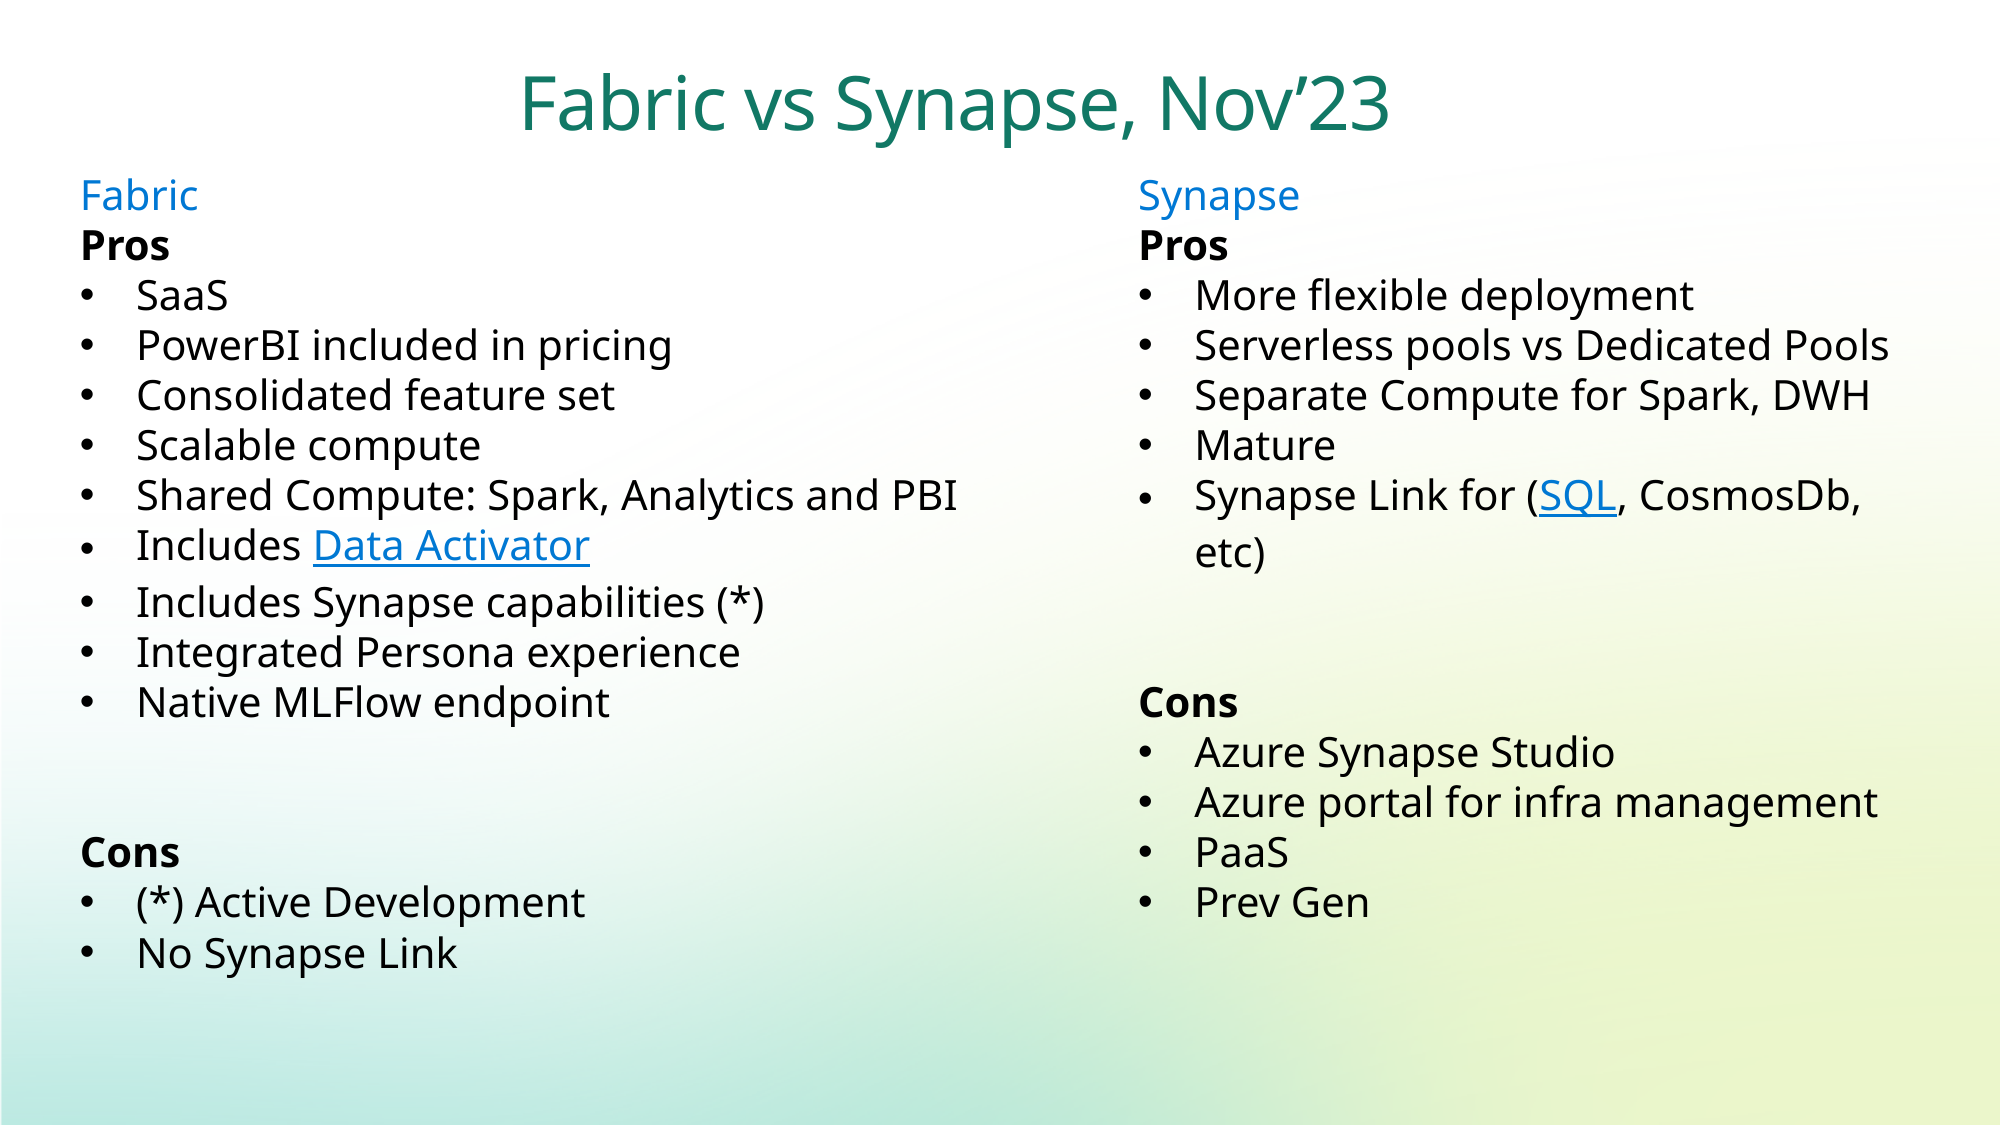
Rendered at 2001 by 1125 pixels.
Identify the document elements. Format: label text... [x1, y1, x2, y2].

text_box Synapse Pros More flexible deployment Serverless pools vs Dedicated Pools Separate Compute for Spark, DWH Mature Synapse Link for (SQL, CosmosDb, etc) Cons Azure Synapse Studio Azure portal for infra management PaaS Prev Gen [1138, 169, 1935, 1027]
title Fabric vs Synapse, Nov’23 [52, 55, 1860, 146]
text_box Fabric Pros SaaS PowerBI included in pricing Consolidated feature set Scalable compute Shared Compute: Spark, Analytics and PBI Includes Data Activator Includes Synapse capabilities (*) Integrated Persona experience Native MLFlow endpoint Cons (*) Active Development No Synapse Link [79, 169, 1054, 1125]
